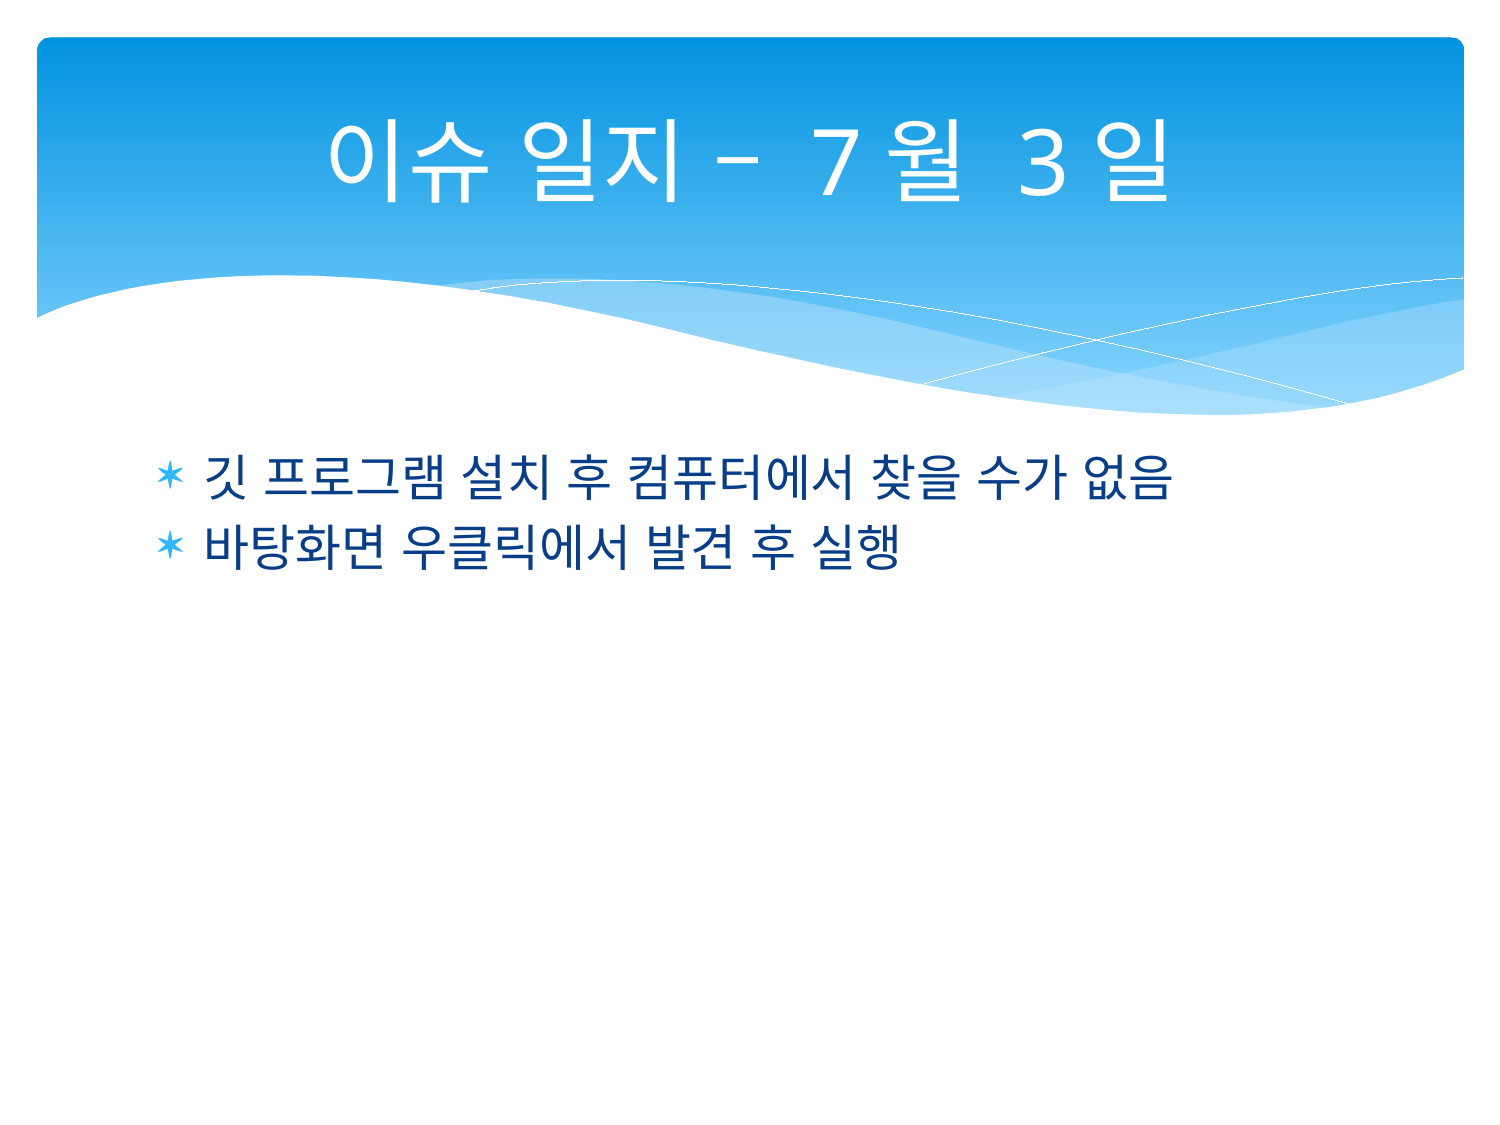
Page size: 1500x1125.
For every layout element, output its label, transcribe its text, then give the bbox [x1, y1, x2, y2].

title 이슈 일지 – 7월 3일 [75, 55, 1425, 261]
list 깃 프로그램 설치 후 컴퓨터에서 찾을 수가 없음 바탕화면 우클릭에서 발견 후 실행 [143, 438, 1359, 1005]
